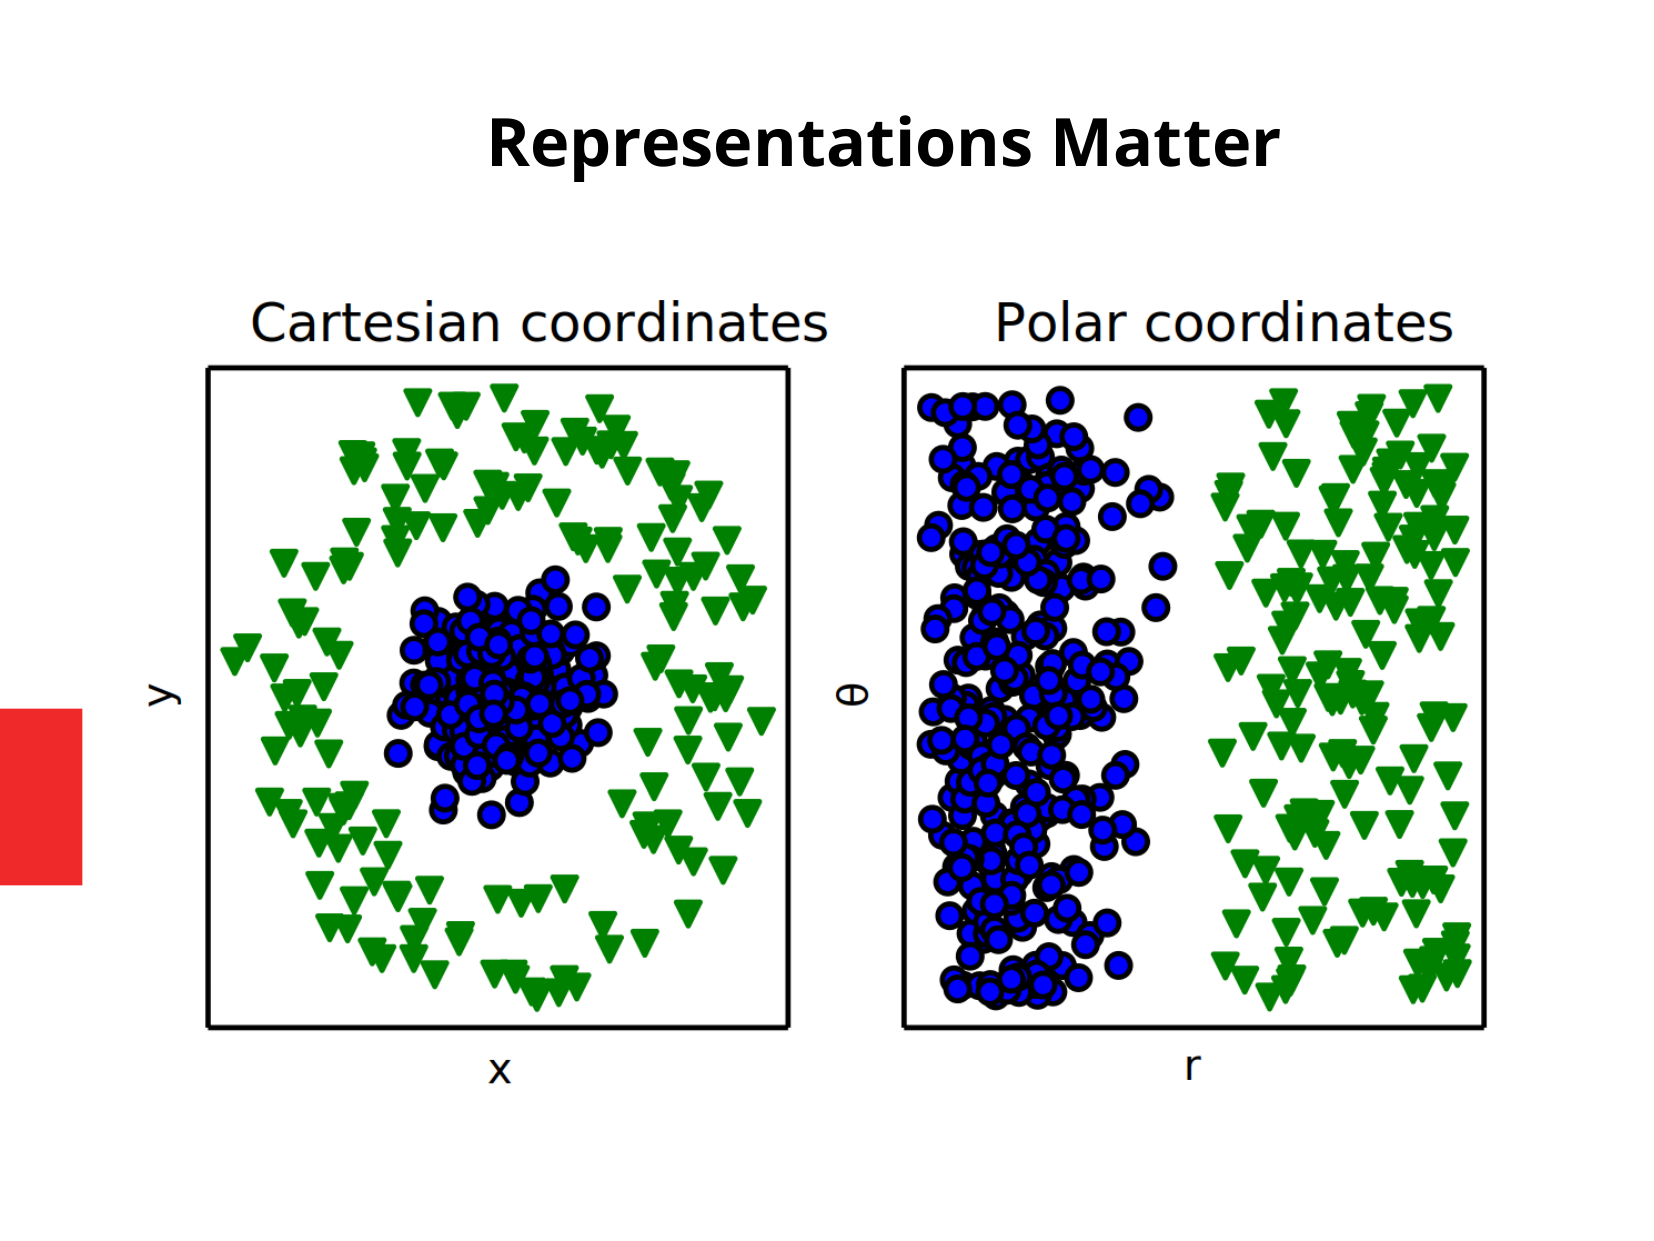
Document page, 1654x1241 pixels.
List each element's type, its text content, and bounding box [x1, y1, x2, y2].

picture [131, 239, 1500, 1111]
text_box Representations Matter [471, 92, 1380, 195]
